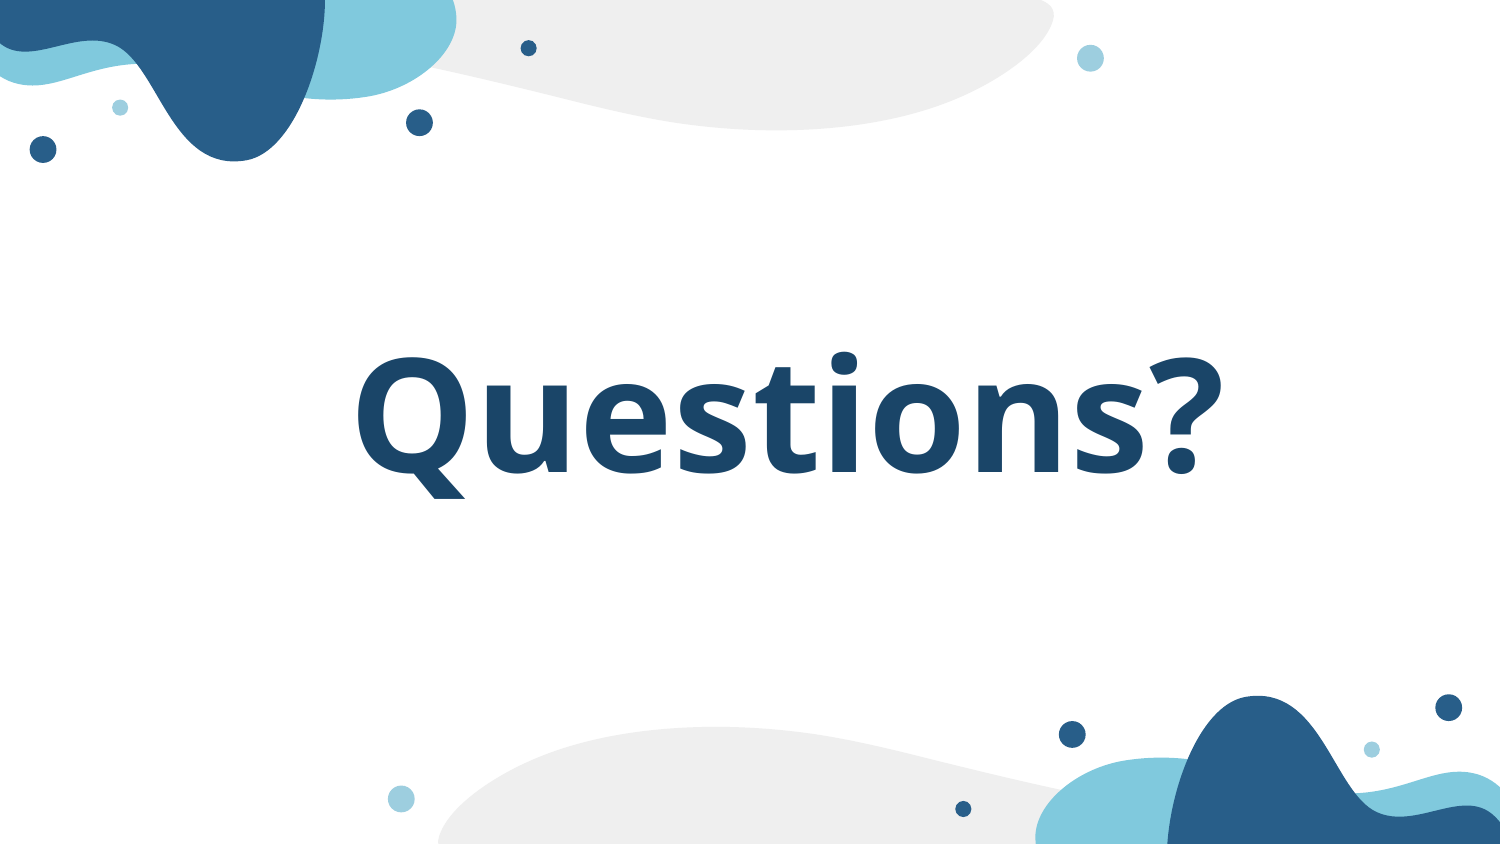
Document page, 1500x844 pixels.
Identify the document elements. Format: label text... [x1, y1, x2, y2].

title Questions? [227, 176, 1273, 643]
